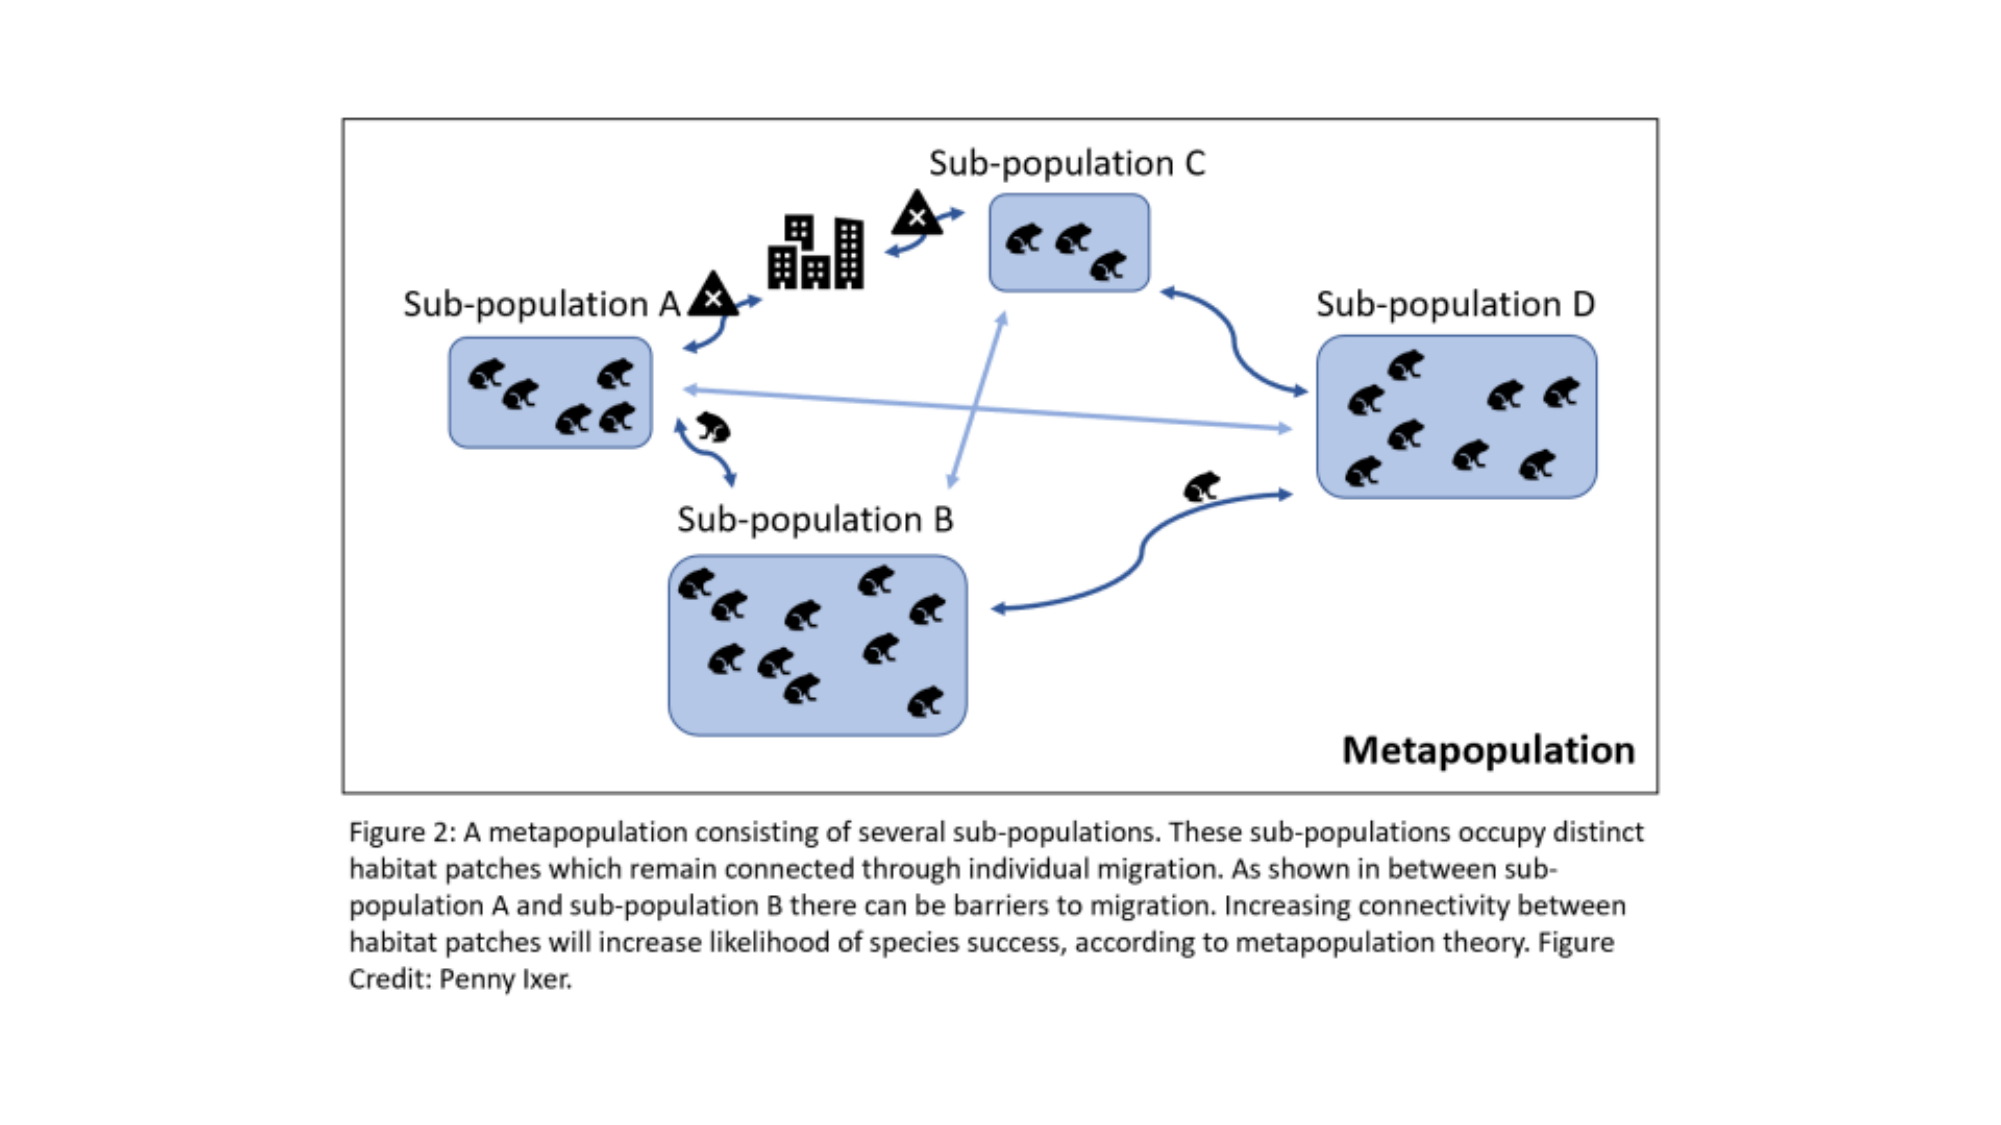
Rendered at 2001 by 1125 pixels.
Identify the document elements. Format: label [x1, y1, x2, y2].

picture [333, 110, 1667, 1015]
